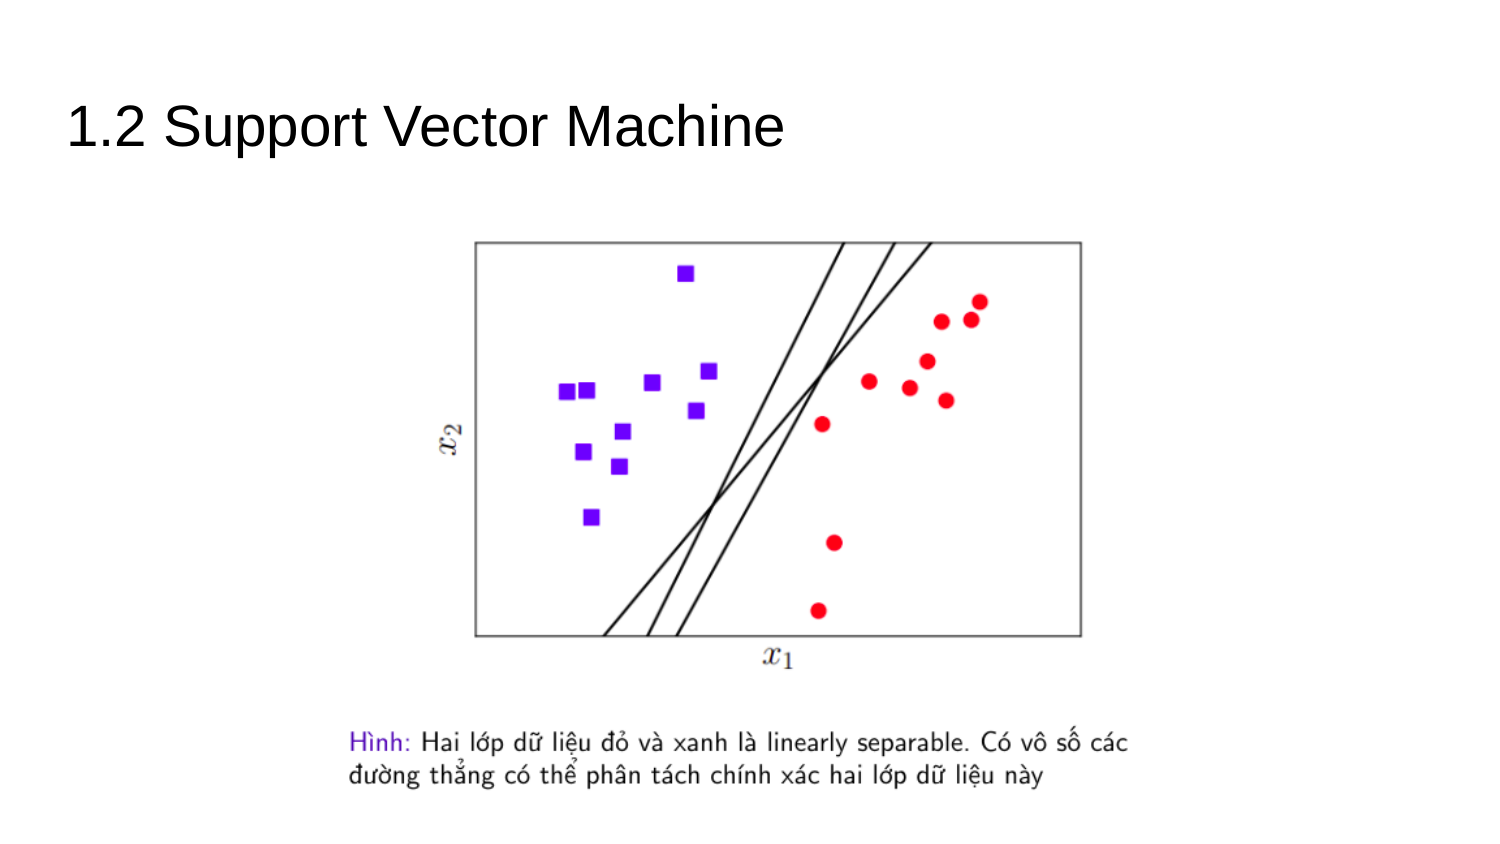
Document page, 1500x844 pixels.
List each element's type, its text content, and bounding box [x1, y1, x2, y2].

title 1.2 Support Vector Machine [51, 72, 1449, 167]
picture [300, 183, 1190, 811]
